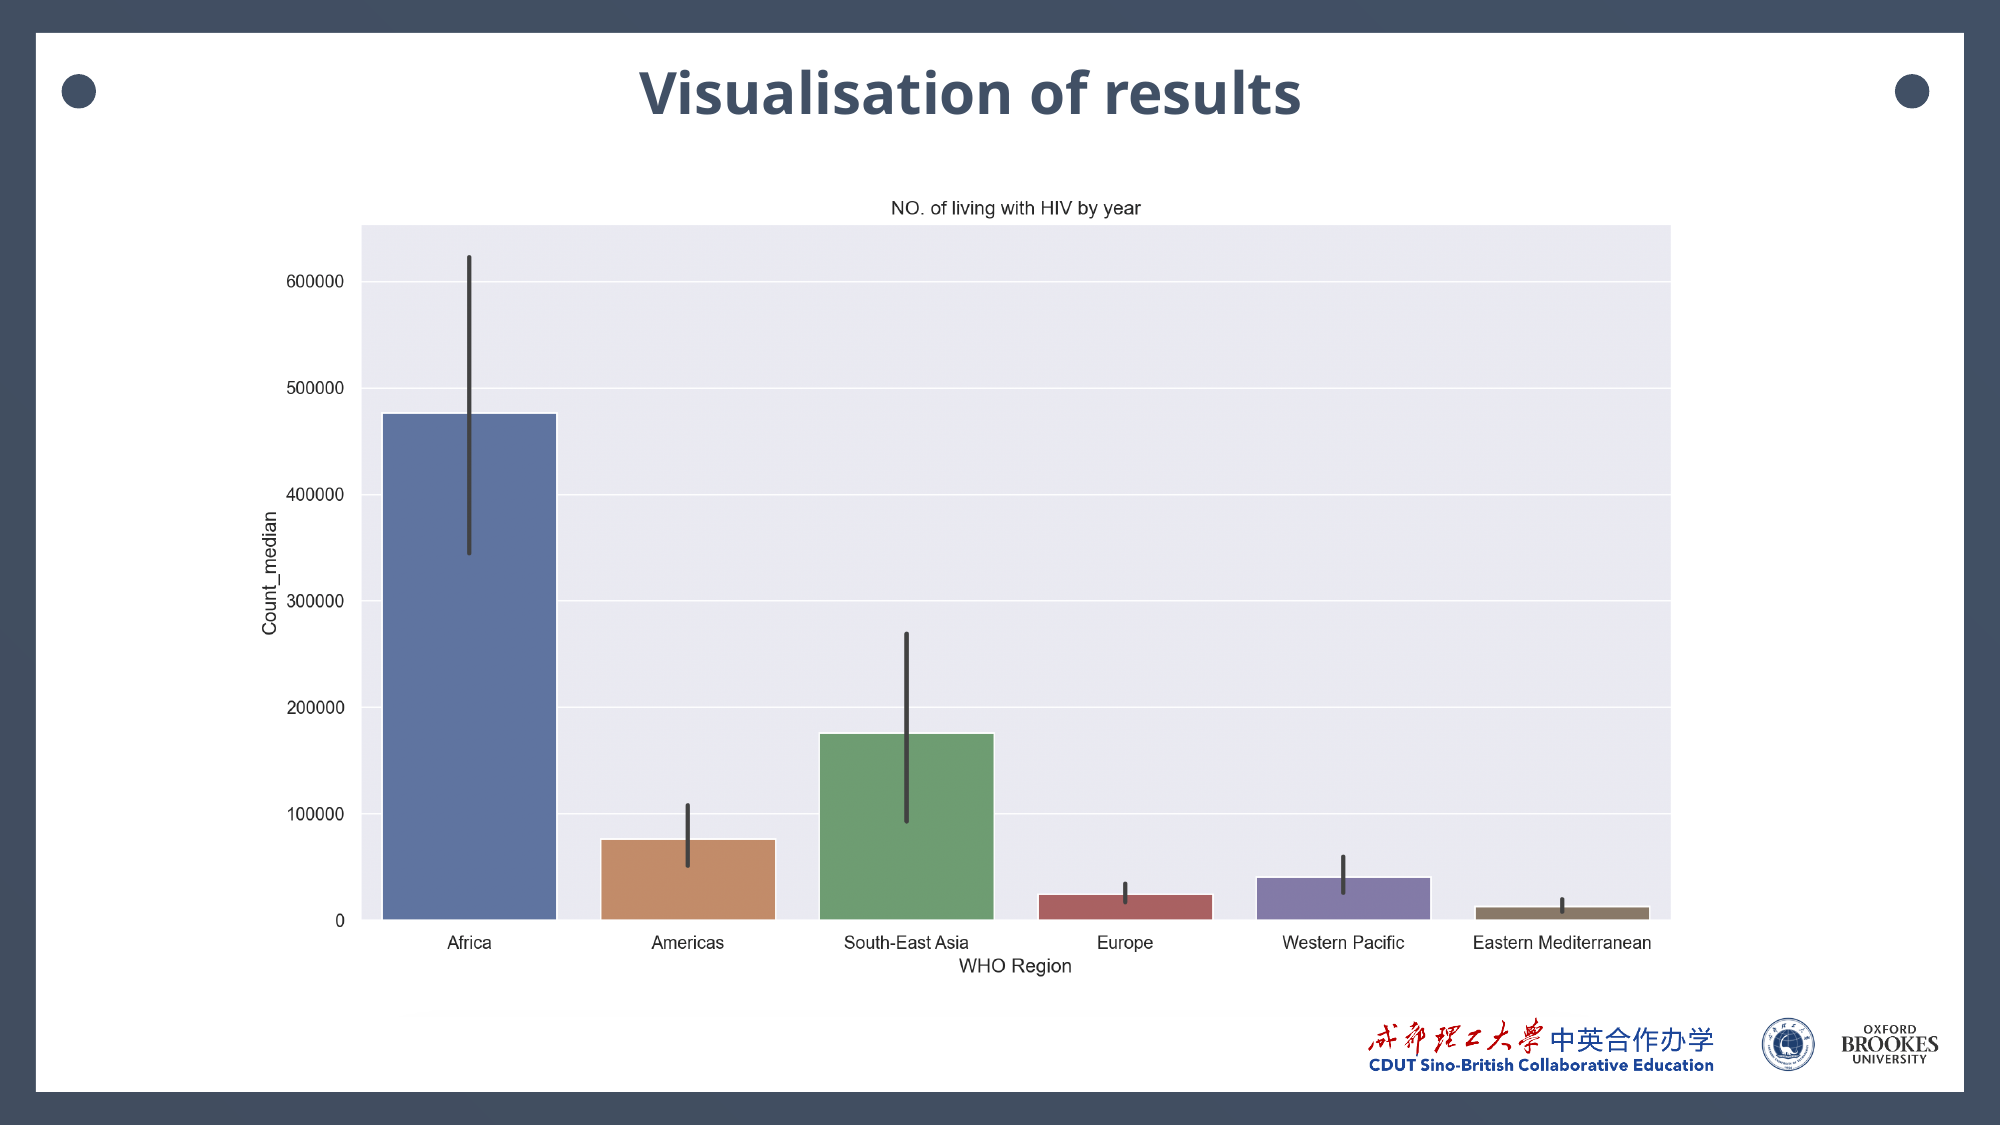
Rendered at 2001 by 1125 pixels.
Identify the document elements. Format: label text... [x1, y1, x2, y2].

text_box [1893, 73, 1931, 110]
picture [153, 121, 2000, 1073]
text_box Visualisation of results [544, 48, 1398, 121]
text_box [35, 32, 1965, 1093]
text_box [60, 73, 98, 110]
